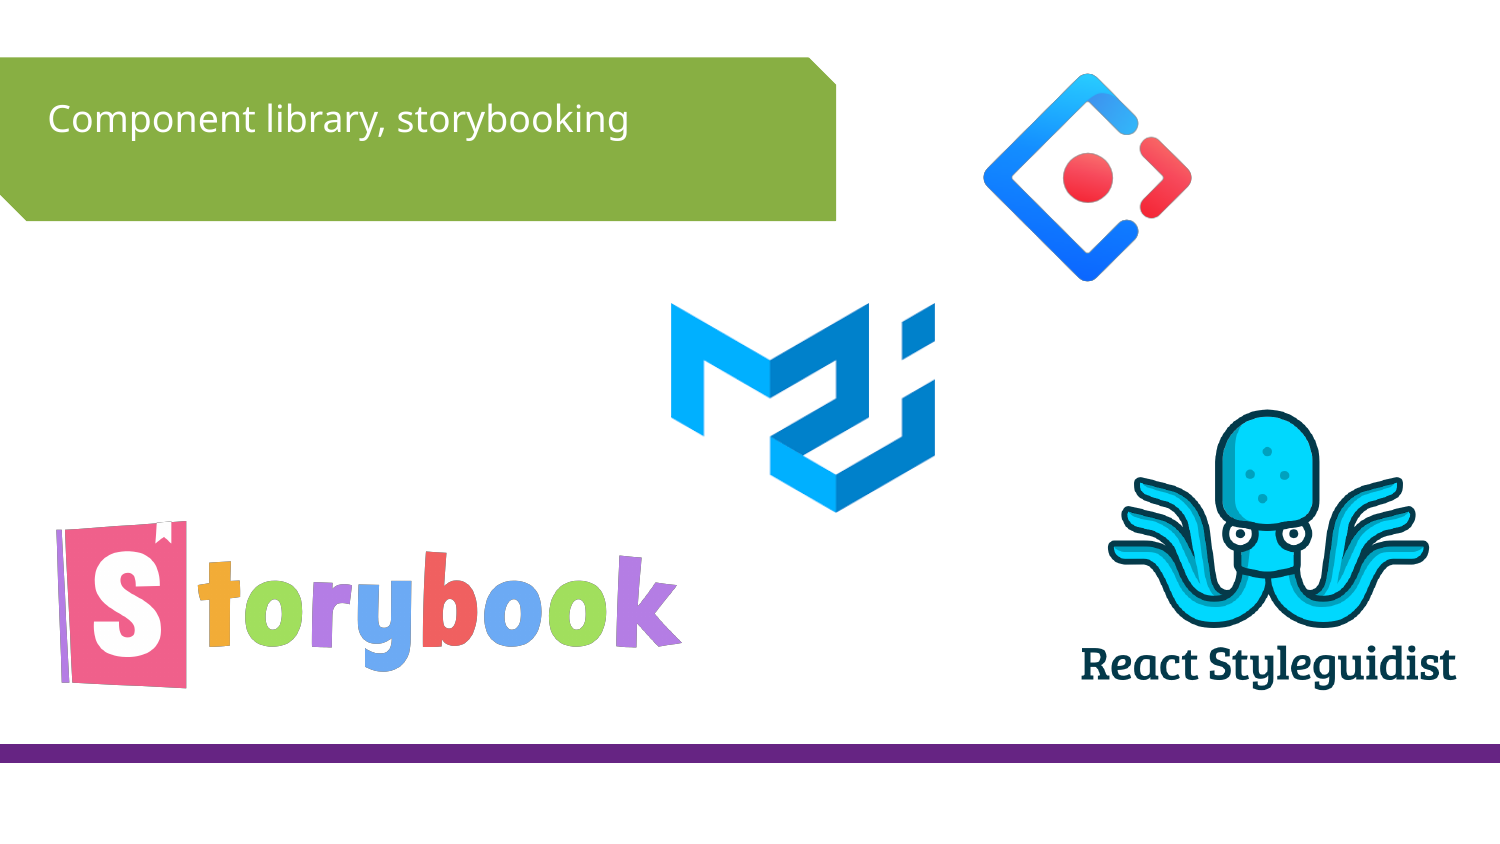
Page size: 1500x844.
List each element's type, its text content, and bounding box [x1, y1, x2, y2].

text_box [0, 744, 1500, 763]
text_box [0, 58, 836, 221]
text_box Component library, storybooking [32, 79, 803, 199]
picture [671, 303, 935, 513]
picture [982, 73, 1192, 283]
picture [1075, 406, 1461, 694]
picture [53, 516, 685, 696]
